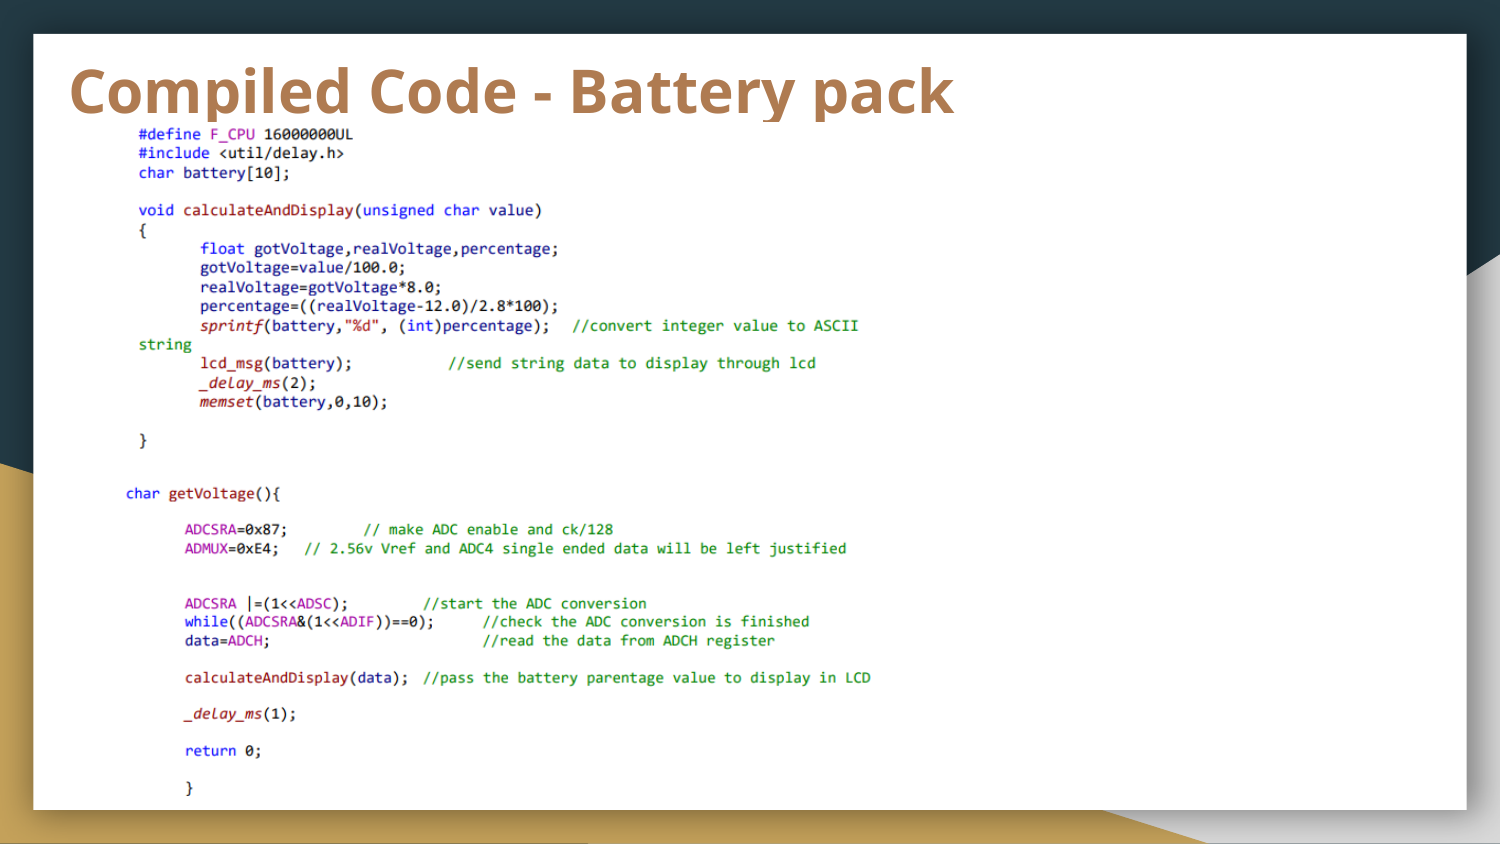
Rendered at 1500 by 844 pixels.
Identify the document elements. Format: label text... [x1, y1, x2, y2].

title Compiled Code - Battery pack [53, 38, 1285, 196]
picture [63, 122, 919, 800]
